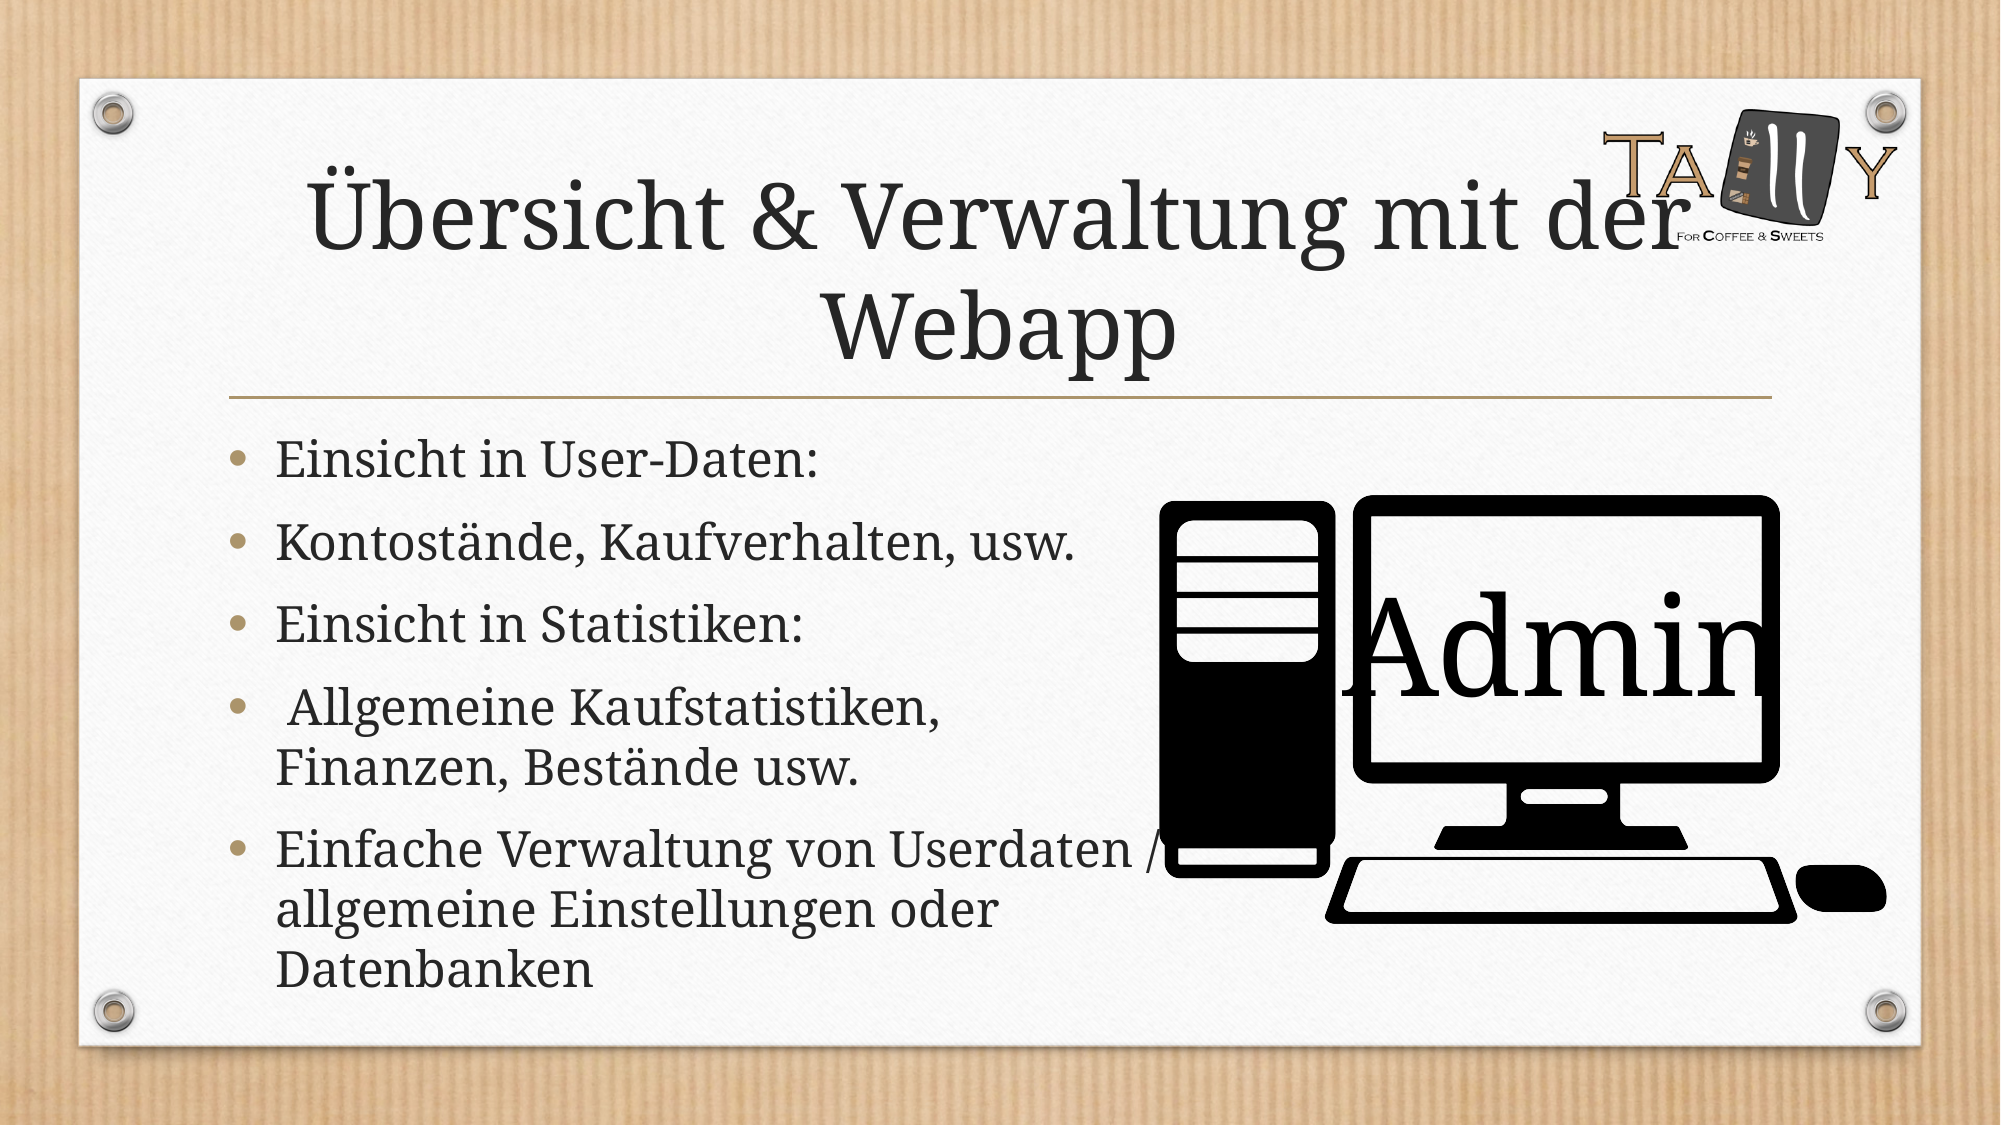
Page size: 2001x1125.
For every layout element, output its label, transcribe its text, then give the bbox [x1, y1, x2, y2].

title Übersicht & Verwaltung mit der Webapp [212, 161, 1788, 375]
list Einsicht in User-Daten: Kontostände, Kaufverhalten, usw. Einsicht in Statistiken: Allgemeine Kaufstatistiken, Finanzen, Bestände usw. Einfache Verwaltung von Userdaten / allgemeine Einstellungen oder Datenbanken [213, 420, 1147, 1011]
picture [0, 0, 2001, 1125]
